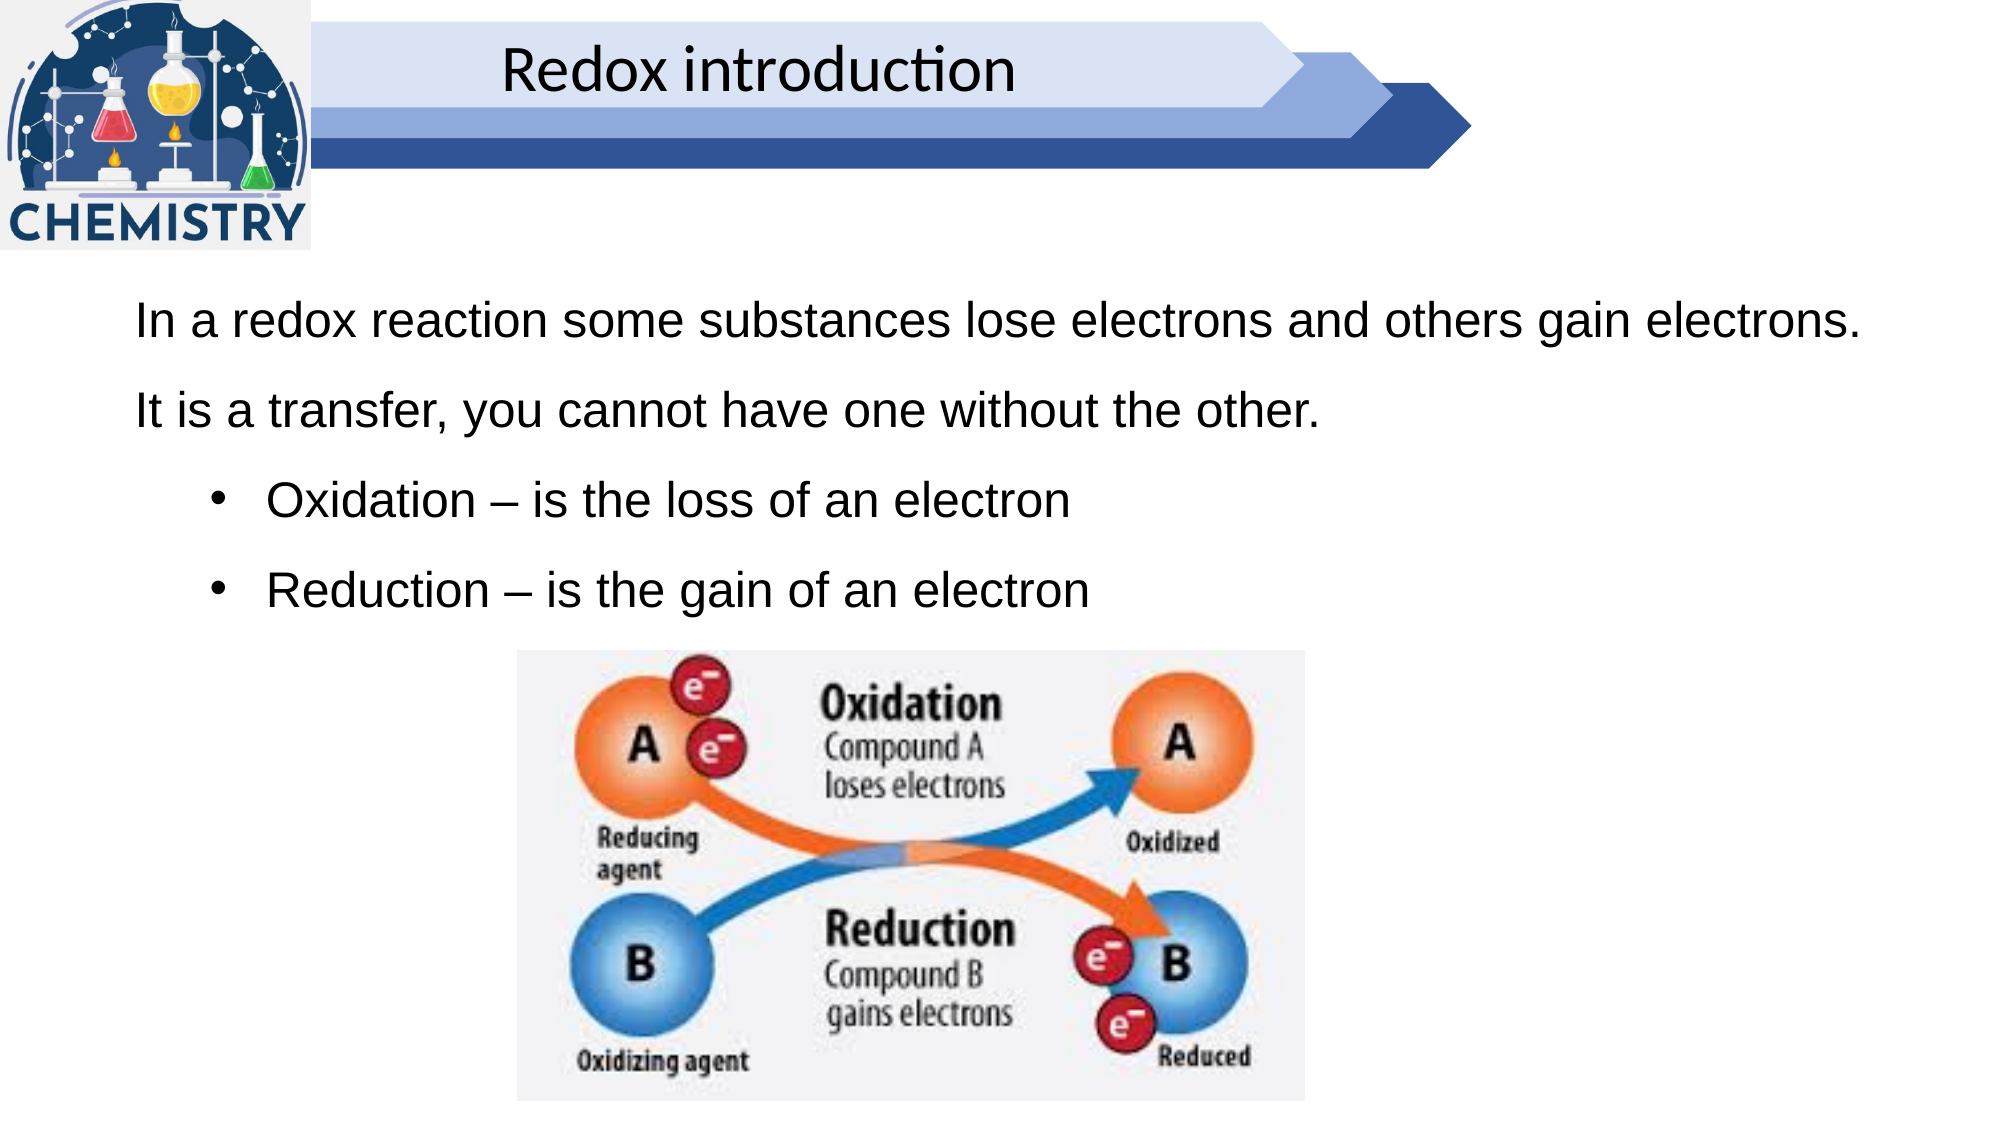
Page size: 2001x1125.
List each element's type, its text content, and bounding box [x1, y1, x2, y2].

text_box [311, 51, 1395, 140]
text_box In a redox reaction some substances lose electrons and others gain electrons. It is a transfer, you cannot have one without the other. Oxidation – is the loss of an electron Reduction – is the gain of an electron [119, 249, 1914, 625]
text_box Redox introduction [311, 20, 1306, 109]
text_box [311, 81, 1474, 170]
picture [0, 0, 311, 250]
picture [517, 649, 1305, 1101]
